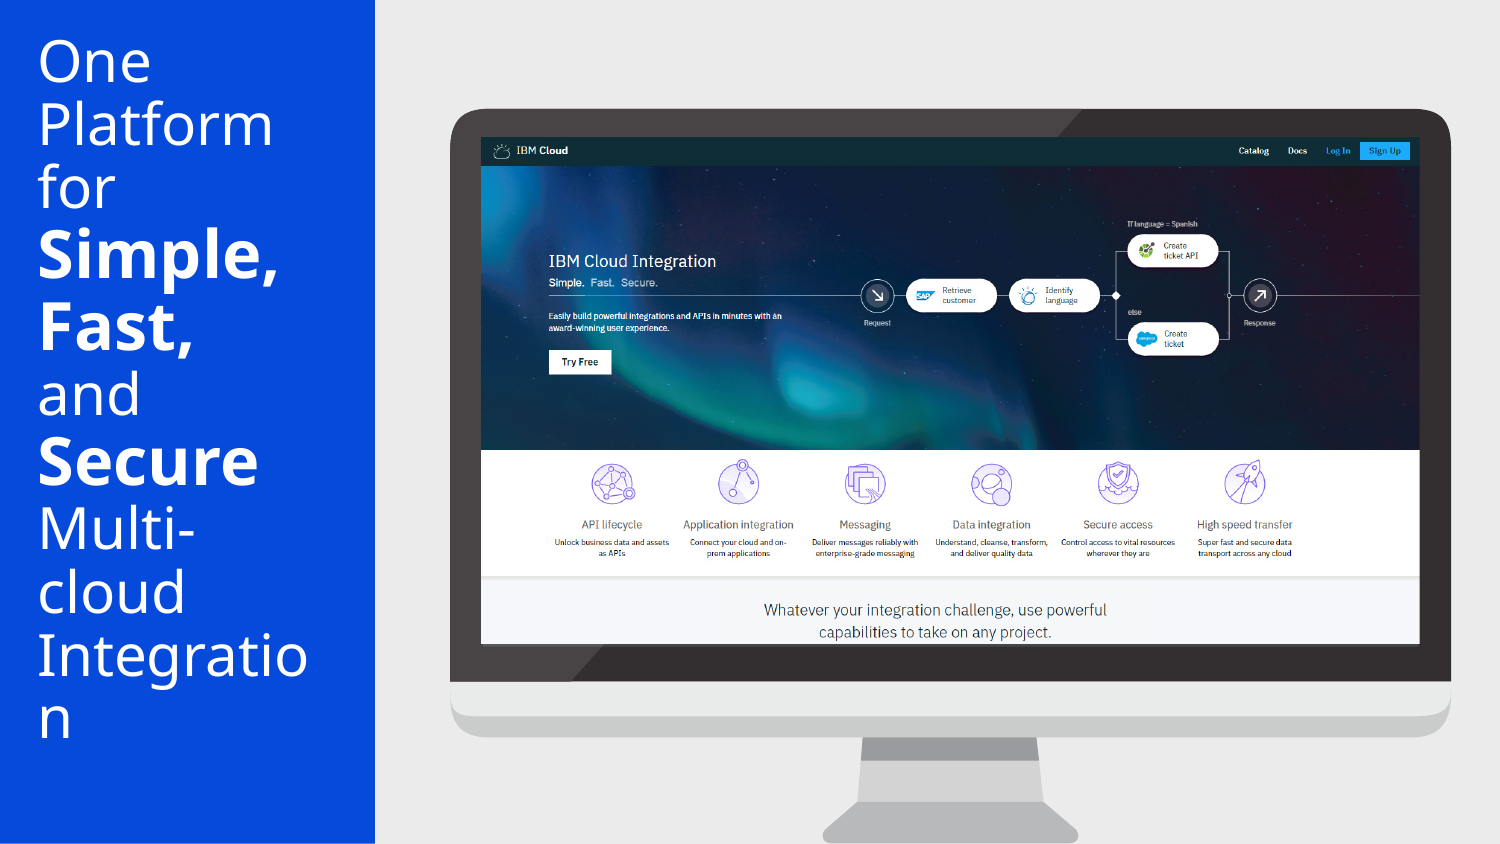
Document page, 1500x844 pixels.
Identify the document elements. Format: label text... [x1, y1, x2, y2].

picture [480, 137, 1420, 644]
title One Platform for Simple, Fast, and Secure Multi-cloud Integration [37, 32, 338, 769]
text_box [724, 584, 1150, 644]
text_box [449, 109, 1452, 844]
